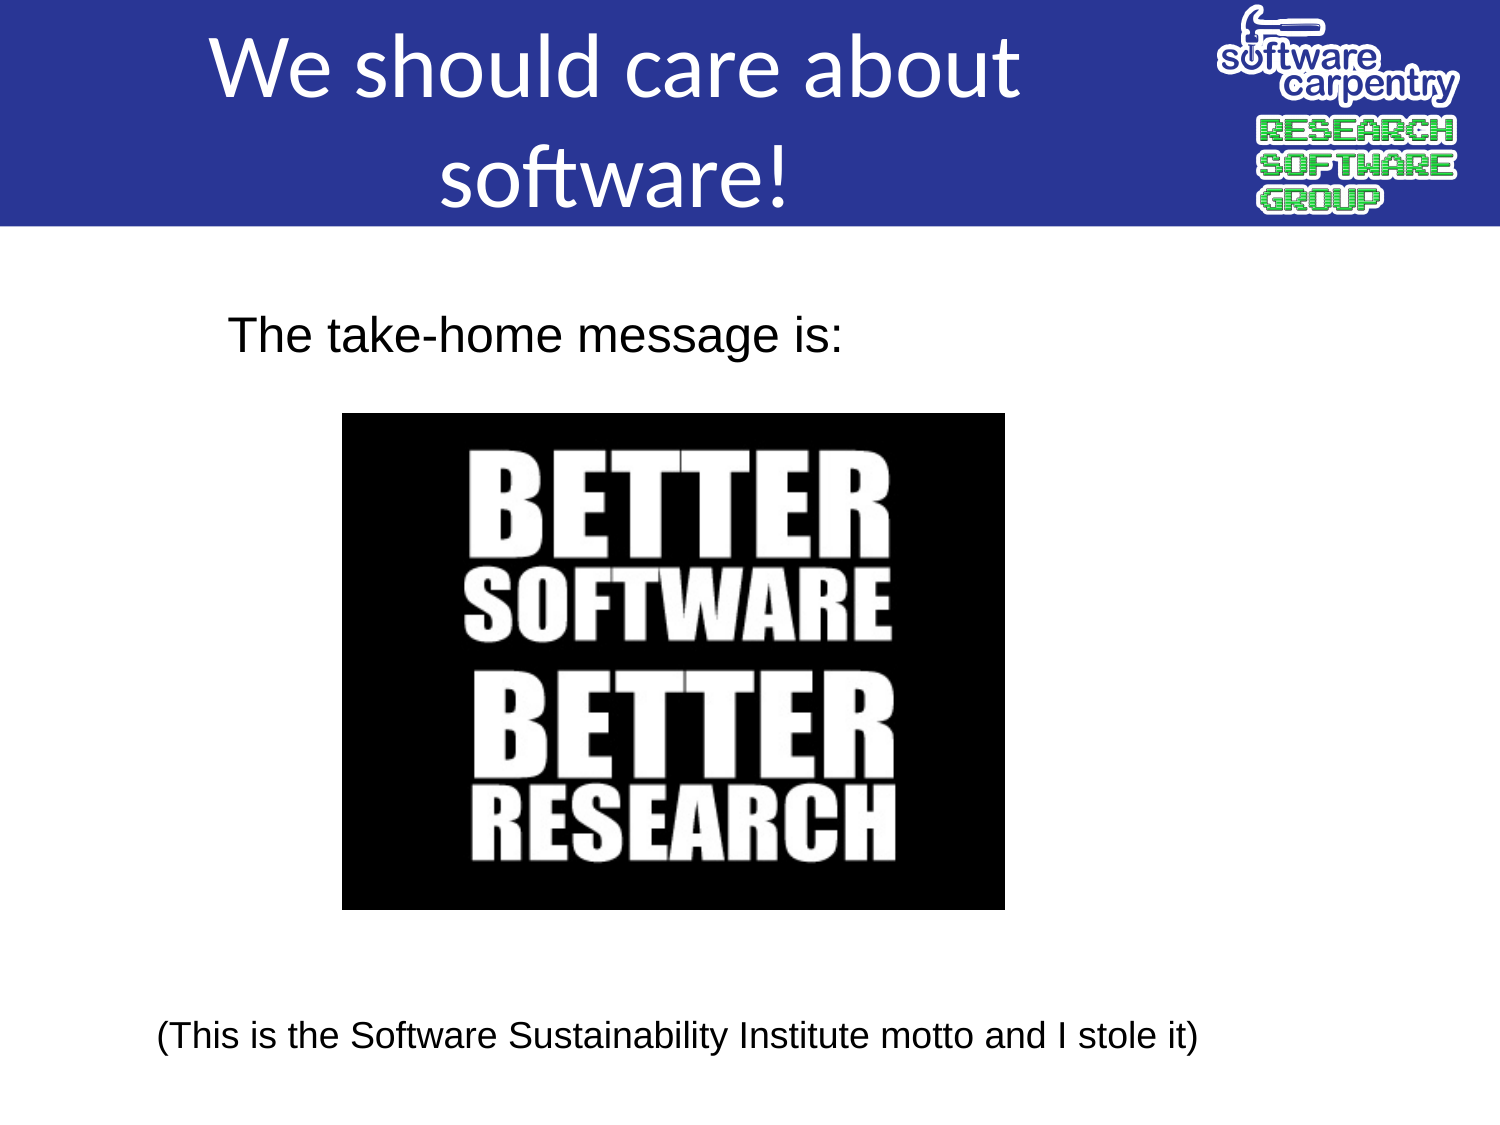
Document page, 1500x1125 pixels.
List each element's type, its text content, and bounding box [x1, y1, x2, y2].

text_box The take-home message is: [212, 295, 1406, 366]
text_box (This is the Software Sustainability Institute motto and I stole it) [141, 1003, 1418, 1061]
text_box We should care about software! [51, 21, 1182, 209]
picture [342, 413, 1005, 910]
picture [1216, 3, 1461, 108]
picture [1255, 113, 1465, 227]
